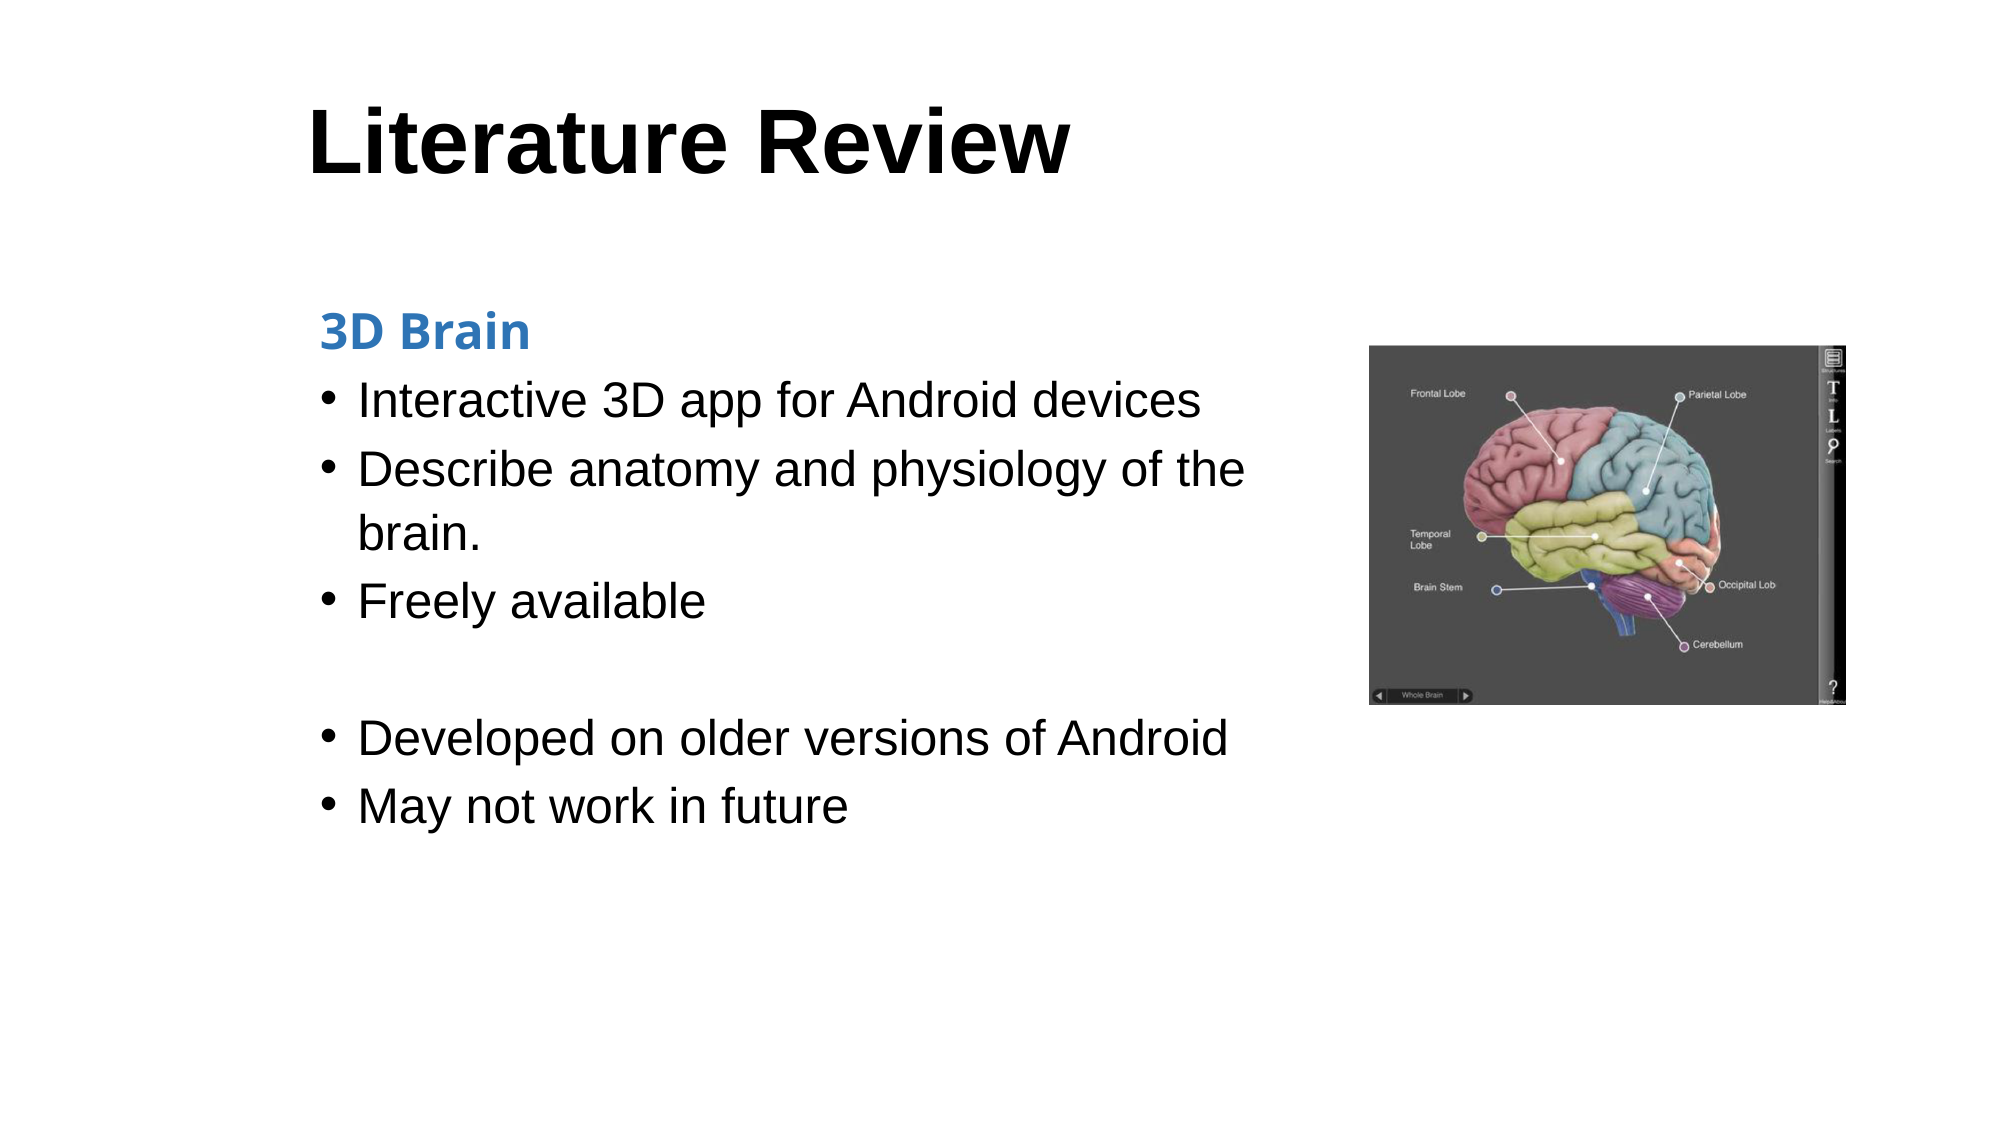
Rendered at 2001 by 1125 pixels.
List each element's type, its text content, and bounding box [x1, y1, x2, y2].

picture [1369, 343, 1846, 705]
list 3D Brain Interactive 3D app for Android devices Describe anatomy and physiology of the brain. Freely available Developed on older versions of Android May not work in future [229, 287, 1370, 964]
title Literature Review [292, 0, 1936, 288]
